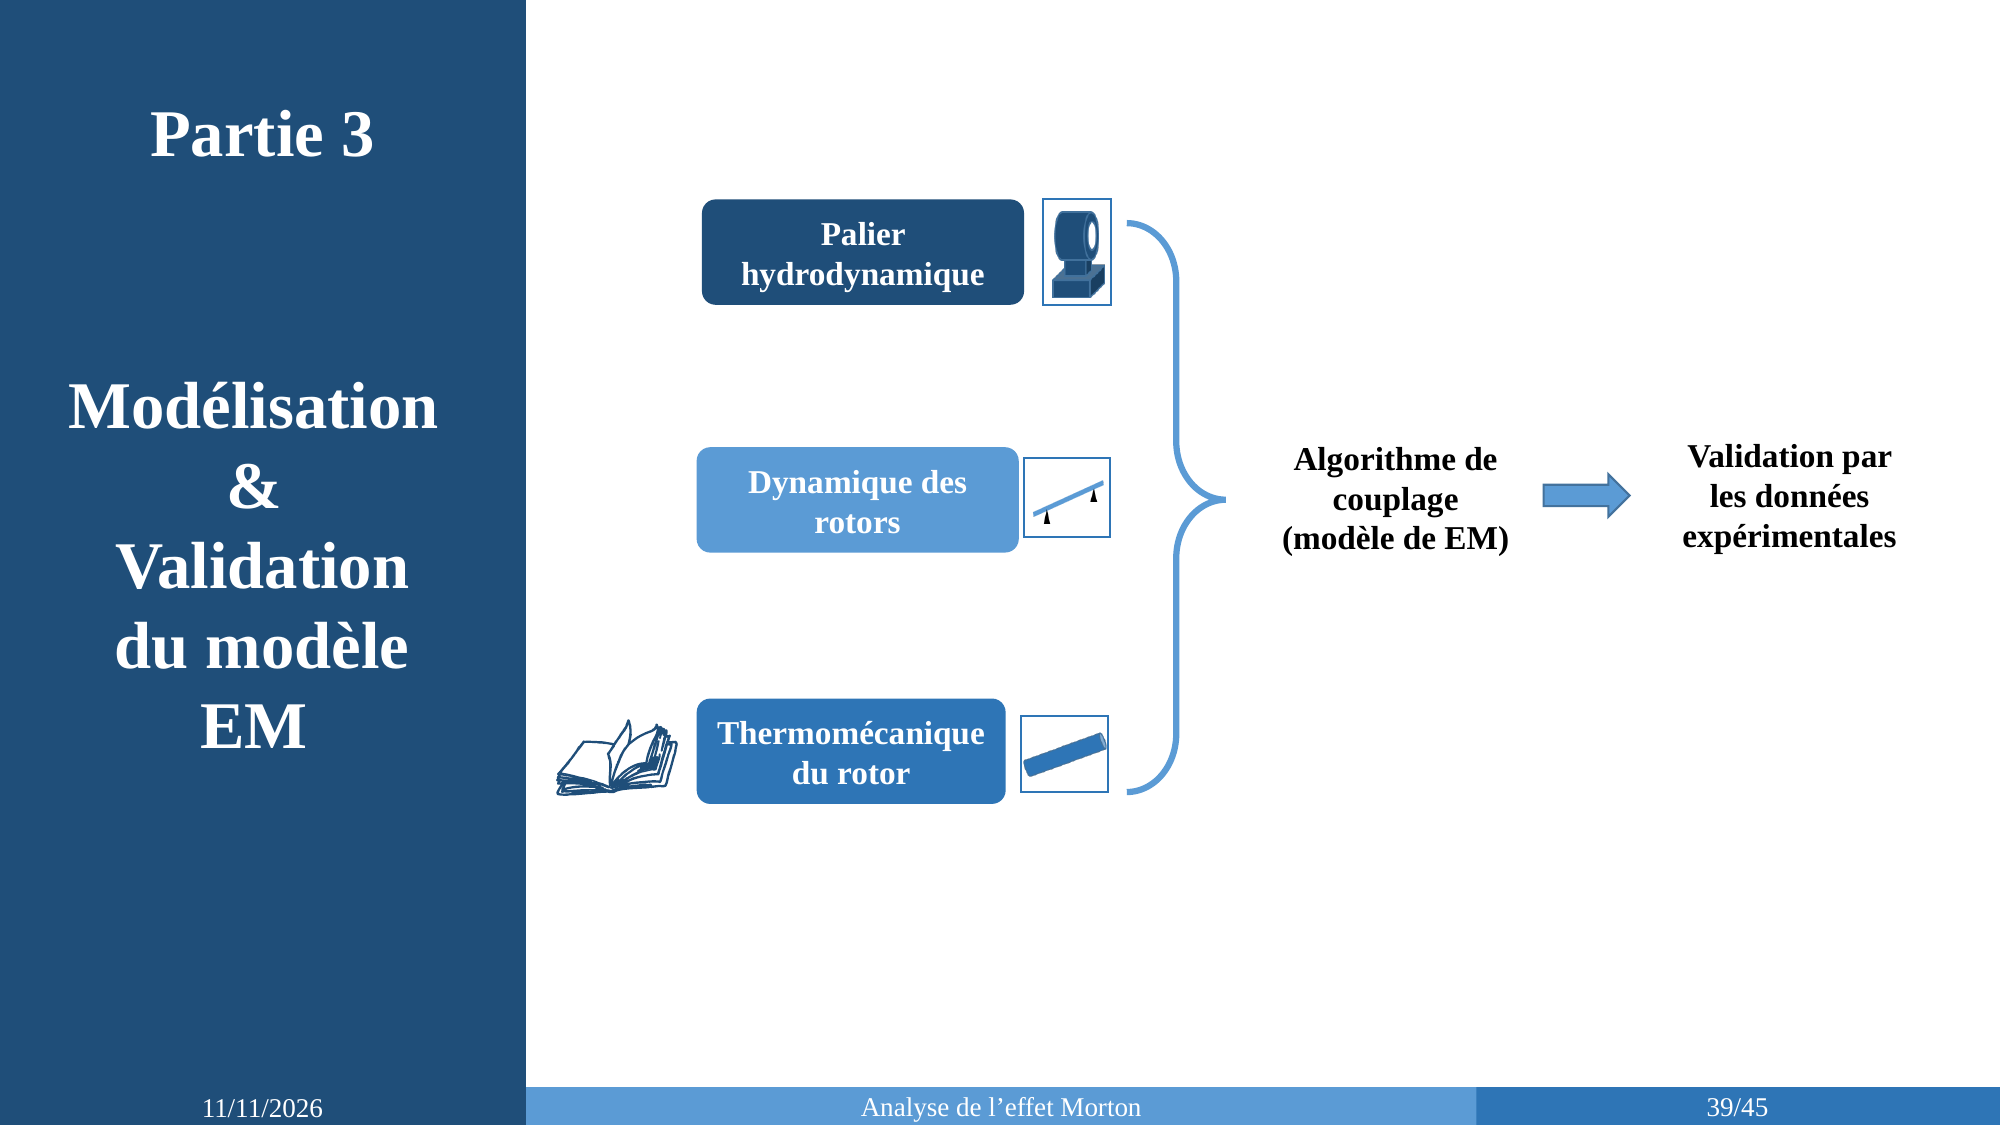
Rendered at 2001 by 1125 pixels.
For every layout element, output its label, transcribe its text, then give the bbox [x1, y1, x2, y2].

text_box [557, 720, 678, 796]
text_box [0, 0, 526, 1125]
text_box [696, 698, 1108, 804]
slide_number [0, 1087, 525, 1125]
text_box Algorithme de couplage (modèle de EM) [1263, 429, 1528, 565]
footer Analyse de l’effet Morton [526, 1087, 1477, 1125]
text_box [1542, 471, 1632, 520]
text_box [1126, 222, 1226, 793]
text_box Partie 3 [135, 82, 390, 178]
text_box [701, 199, 1111, 305]
text_box Modélisation & Validation du modèle EM [10, 354, 515, 770]
text_box Validation par les données expérimentales [1660, 427, 1920, 562]
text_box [696, 447, 1111, 553]
slide_number 39/45 [1477, 1087, 2000, 1125]
